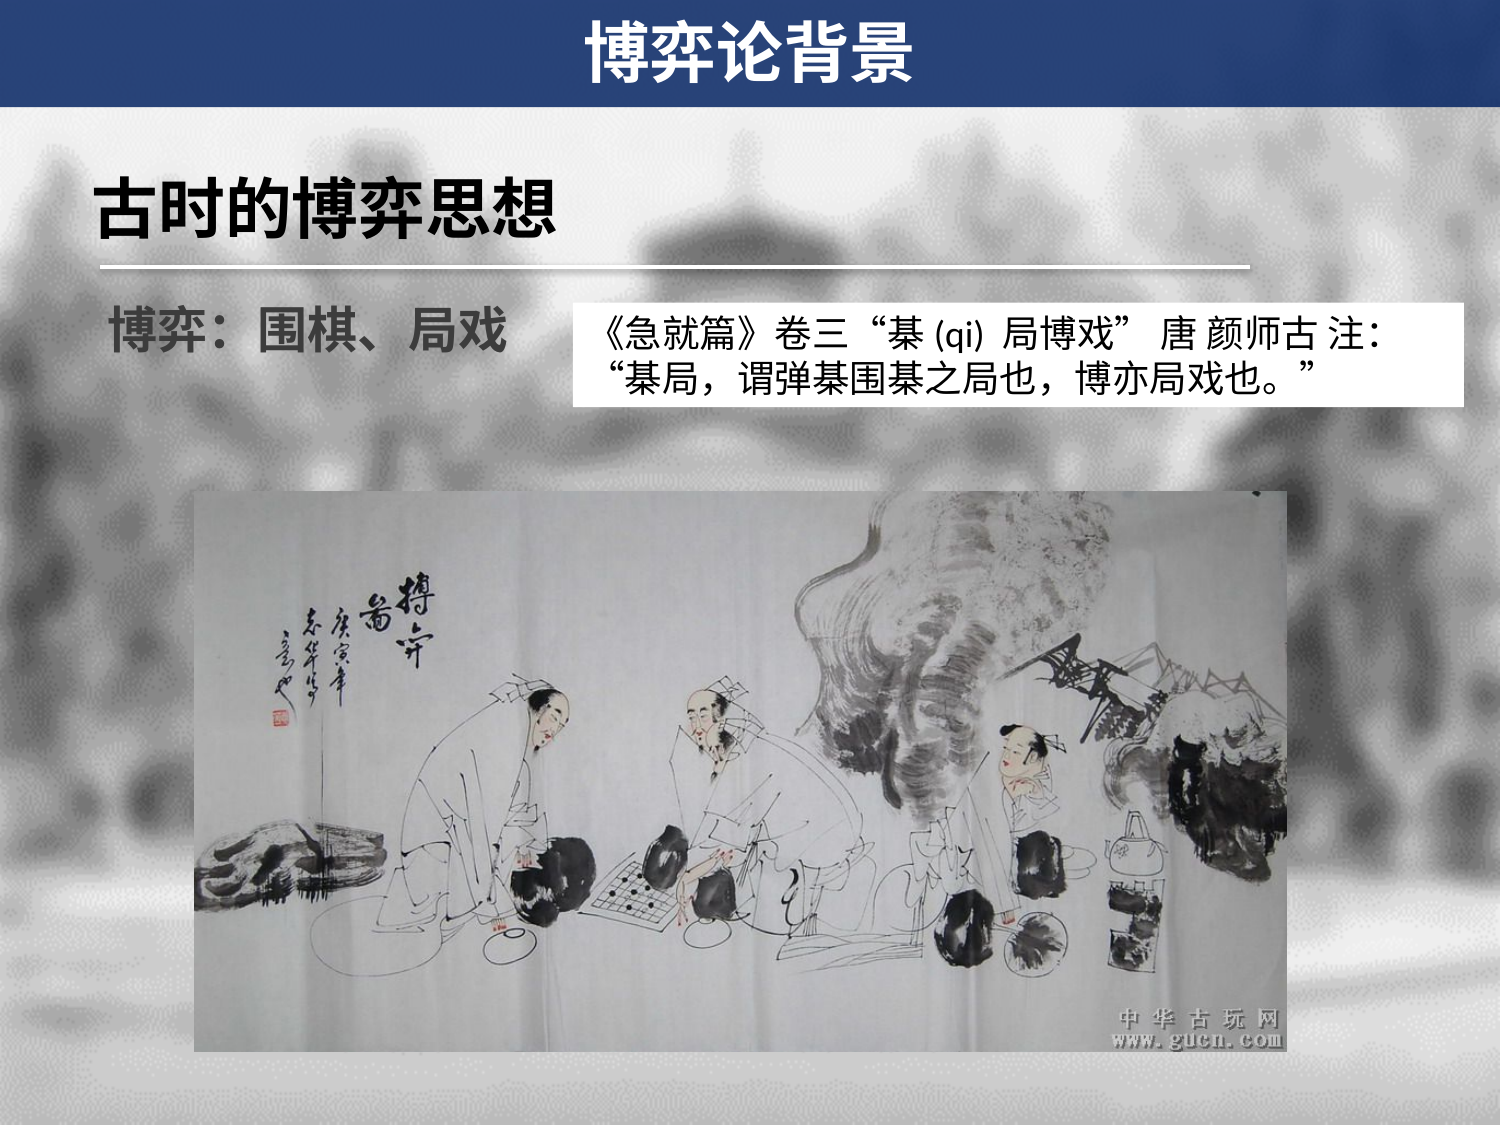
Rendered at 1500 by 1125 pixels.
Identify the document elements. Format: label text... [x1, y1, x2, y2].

picture [0, 109, 1500, 1125]
text_box 博弈：围棋、局戏 [93, 290, 523, 366]
text_box 博弈论背景 [0, 0, 1500, 109]
text_box 《急就篇》卷三“棊(qi) 局博戏” 唐 颜师古 注：“棊局，谓弹棊围棊之局也，博亦局戏也。” [572, 302, 1464, 408]
text_box 古时的博弈思想 [76, 159, 987, 255]
